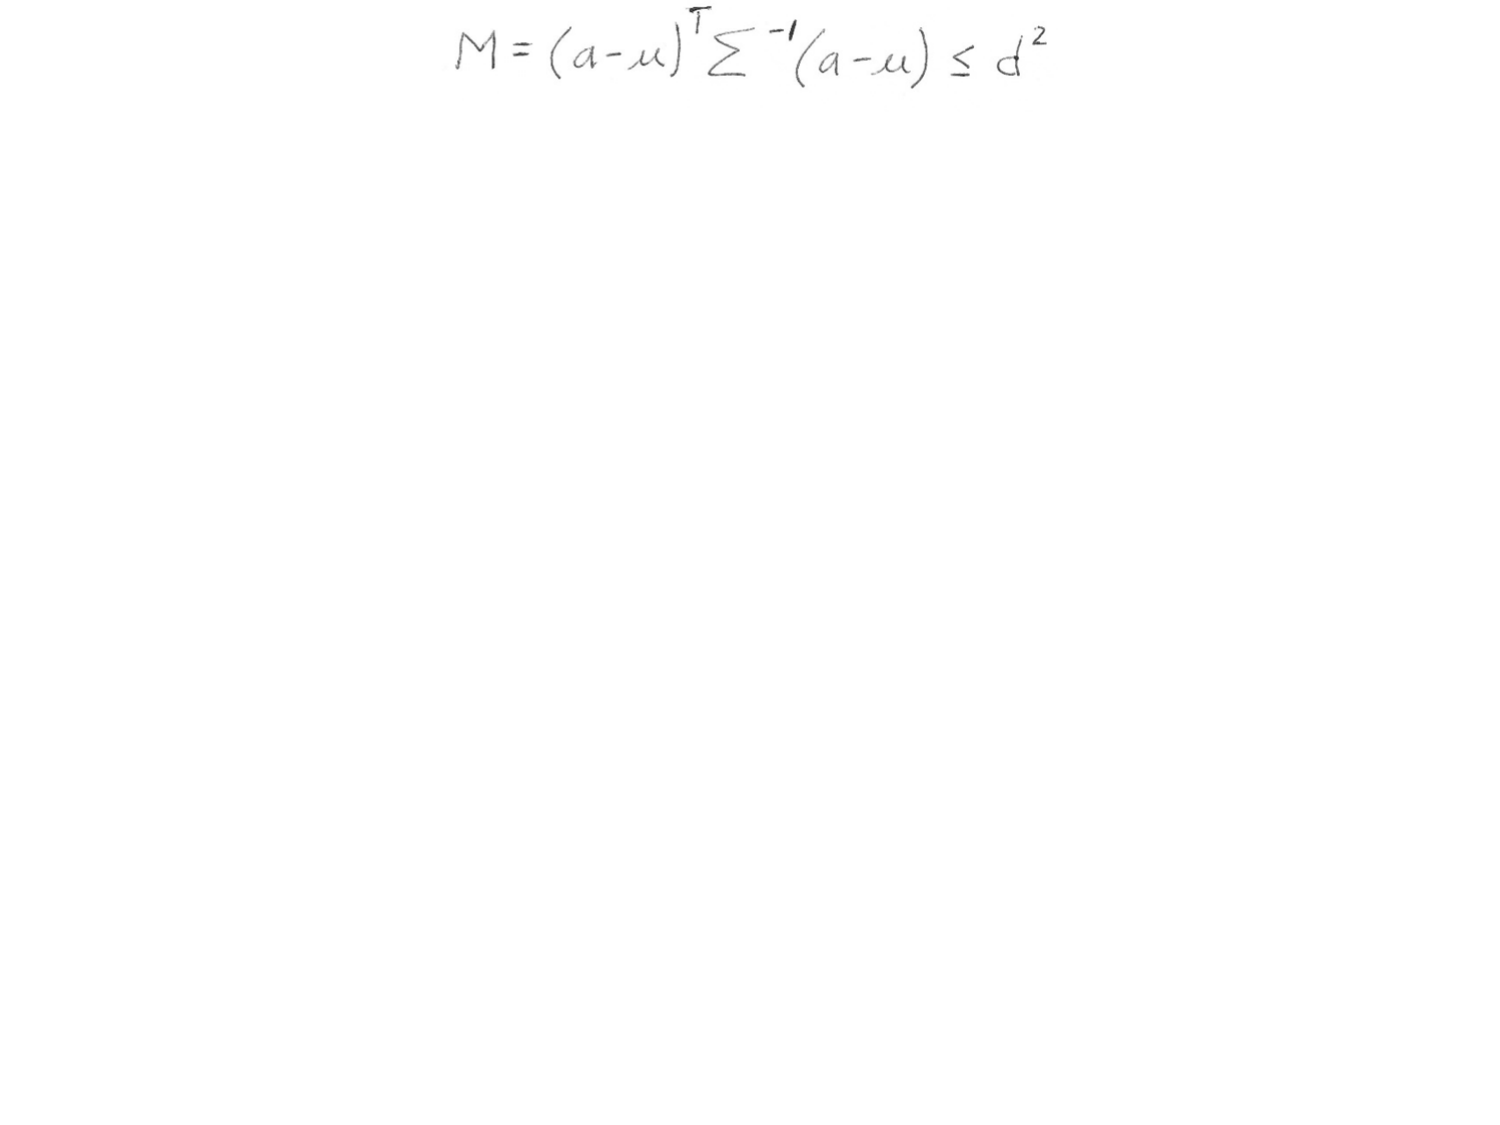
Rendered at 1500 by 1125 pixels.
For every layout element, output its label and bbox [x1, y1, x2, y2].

picture [440, 0, 1060, 114]
